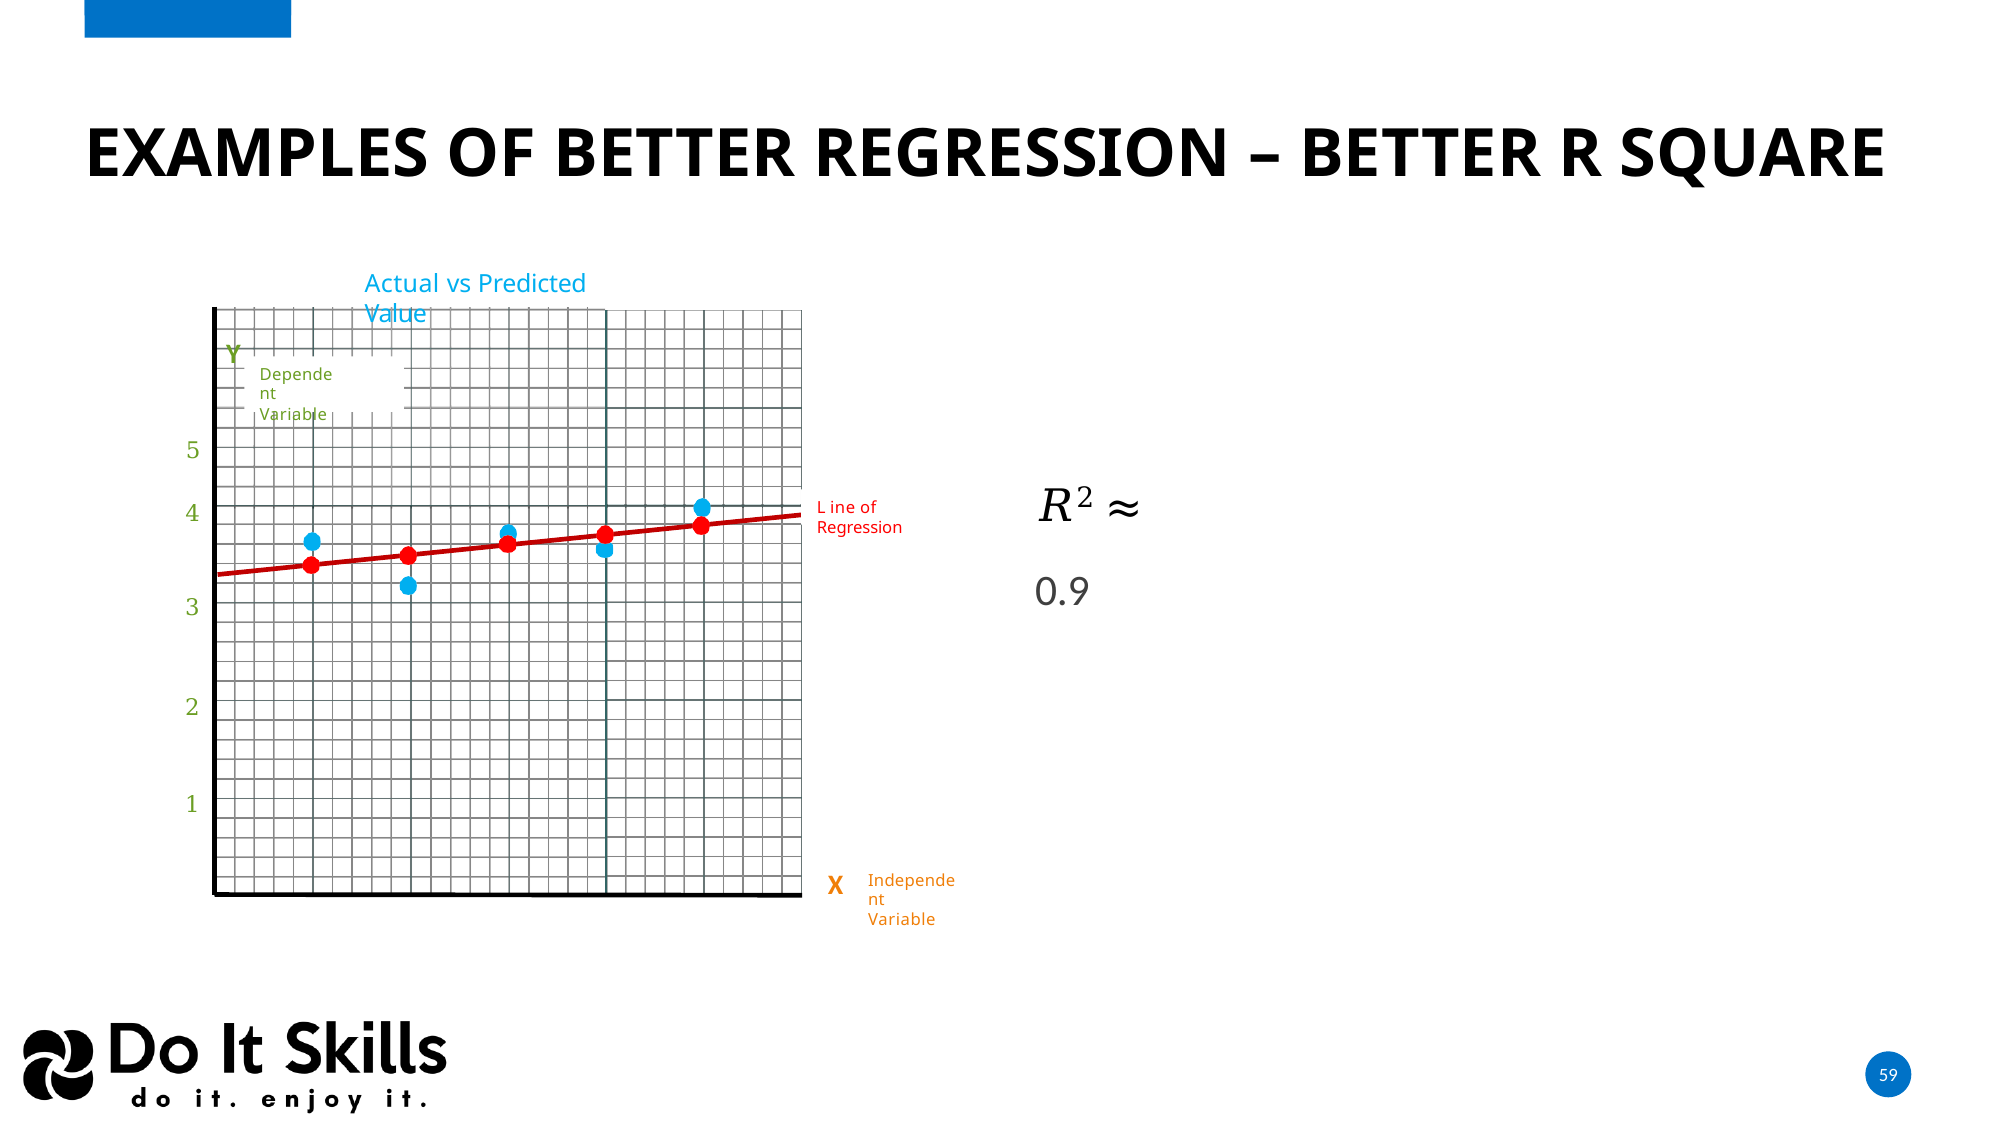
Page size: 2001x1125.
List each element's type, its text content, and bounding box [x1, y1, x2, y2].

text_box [182, 306, 1233, 914]
picture [0, 1002, 458, 1125]
slide_number 59 [1864, 1059, 1913, 1090]
text_box Actual vs Predicted Value [362, 265, 618, 306]
title Examples of Better Regression – Better R Square [84, 40, 1914, 192]
